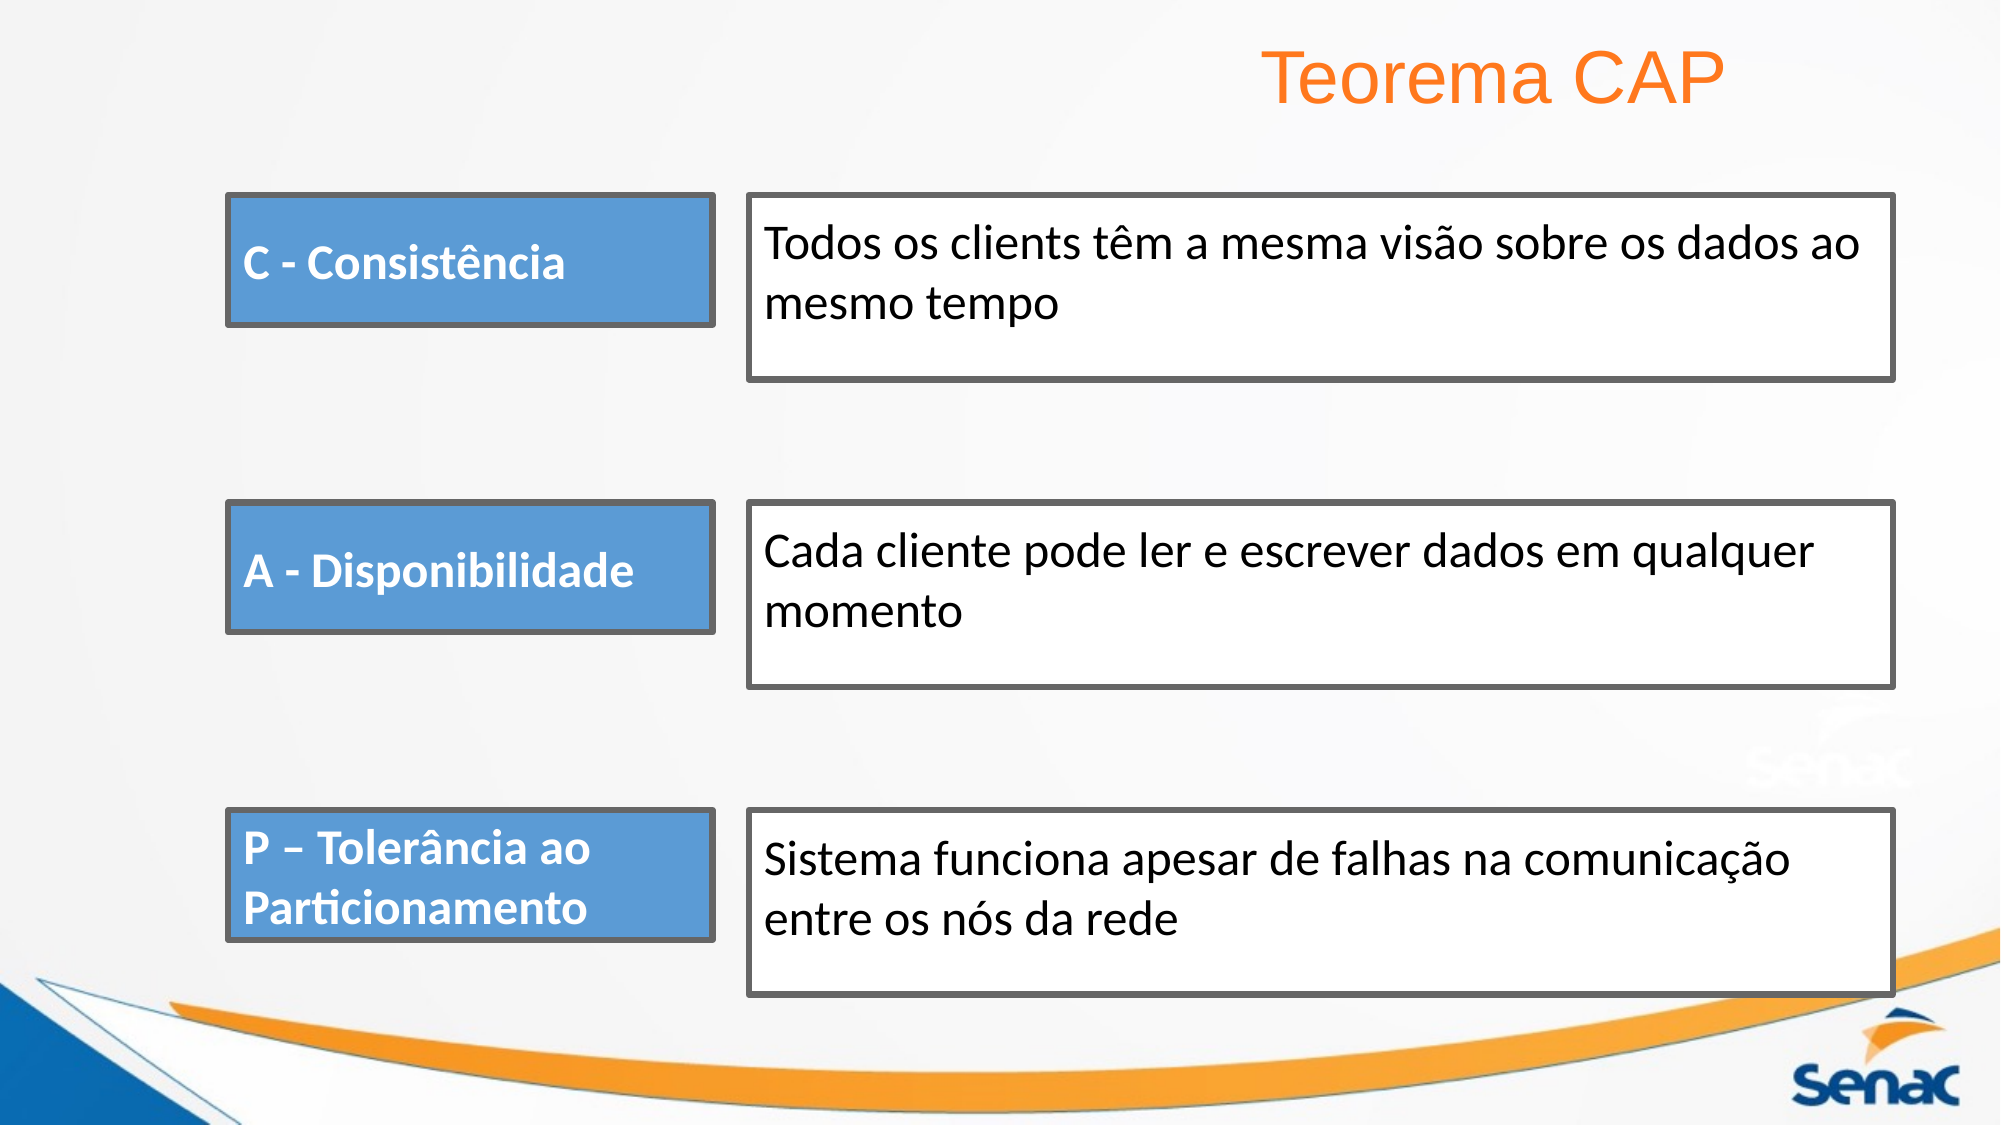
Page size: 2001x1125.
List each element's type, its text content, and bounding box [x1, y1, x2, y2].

text_box Todos os clients têm a mesma visão sobre os dados ao mesmo tempo [748, 194, 1893, 380]
text_box Cada cliente pode ler e escrever dados em qualquer momento [748, 502, 1893, 688]
text_box A - Disponibilidade [228, 502, 713, 633]
text_box C - Consistência [228, 194, 713, 325]
text_box Teorema CAP [577, 21, 1743, 127]
text_box P – Tolerância ao Particionamento [228, 810, 713, 940]
picture [0, 0, 2001, 1125]
text_box Sistema funciona apesar de falhas na comunicação entre os nós da rede [748, 809, 1893, 995]
